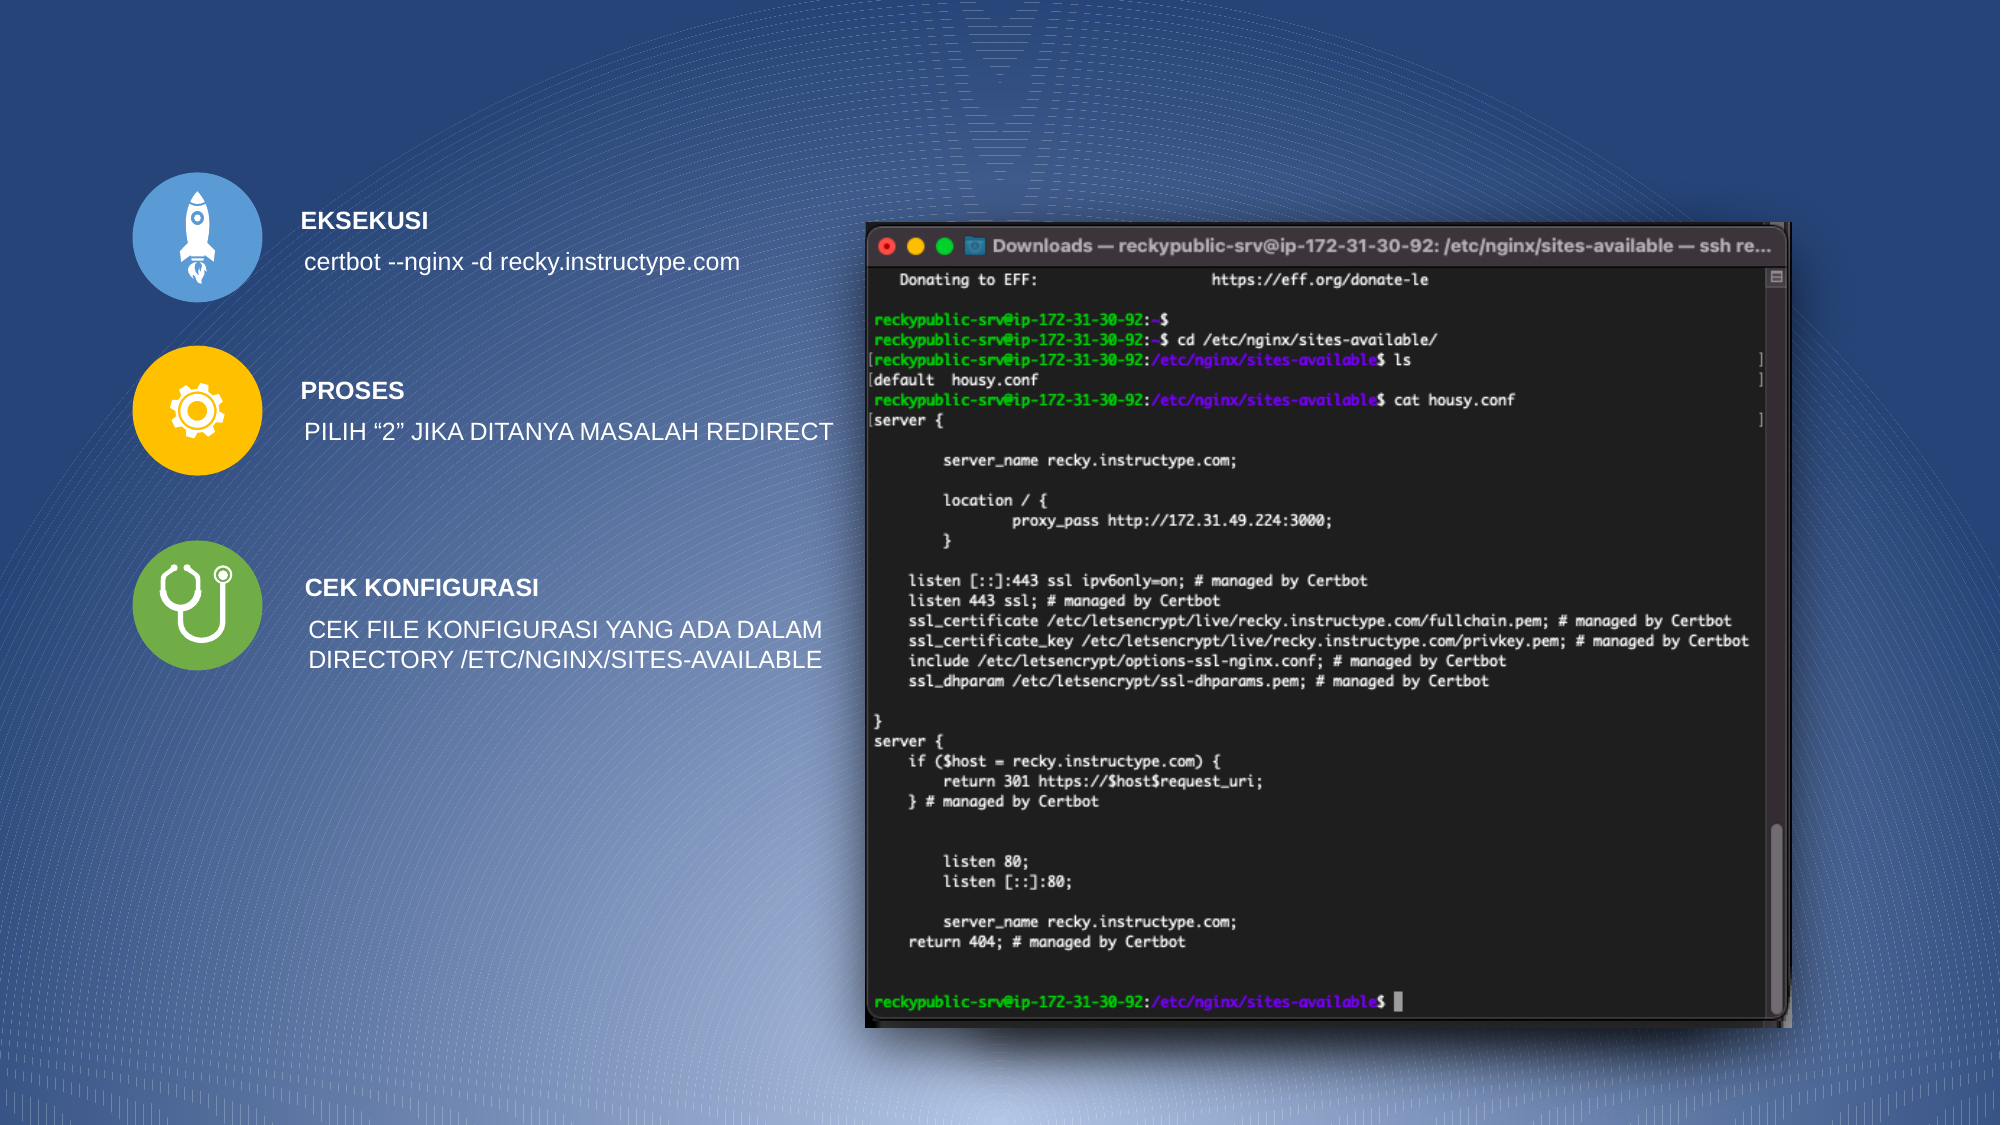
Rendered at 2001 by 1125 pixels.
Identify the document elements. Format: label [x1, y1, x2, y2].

picture [786, 172, 1868, 1125]
text_box [132, 172, 862, 303]
text_box [132, 345, 862, 476]
text_box [132, 540, 866, 682]
